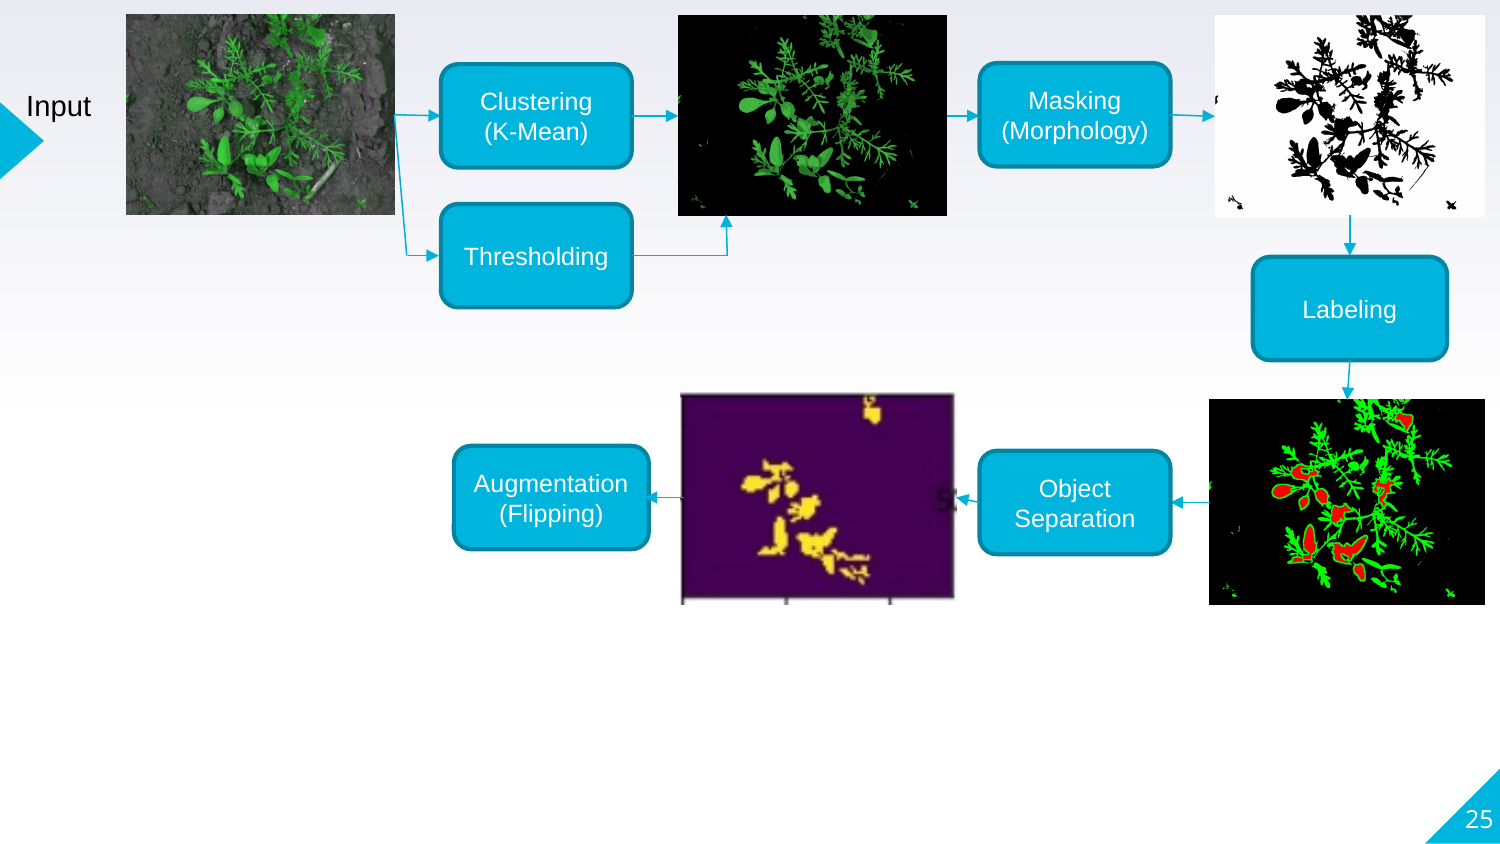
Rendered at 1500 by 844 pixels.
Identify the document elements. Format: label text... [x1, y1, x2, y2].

text_box Clustering (K-Mean) [438, 62, 634, 170]
text_box Masking (Morphology) [977, 60, 1173, 169]
text_box Augmentation (Flipping) [451, 443, 651, 552]
picture [1209, 399, 1486, 606]
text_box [1346, 359, 1351, 401]
picture [1214, 15, 1486, 218]
text_box Input [11, 79, 120, 130]
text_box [394, 114, 408, 256]
picture [678, 15, 947, 219]
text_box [955, 497, 980, 503]
picture [679, 389, 957, 606]
slide_number 25 [1418, 760, 1494, 838]
text_box Labeling [1250, 254, 1450, 363]
text_box Thresholding [438, 201, 634, 310]
picture [125, 14, 395, 215]
text_box Object Separation [977, 448, 1173, 557]
